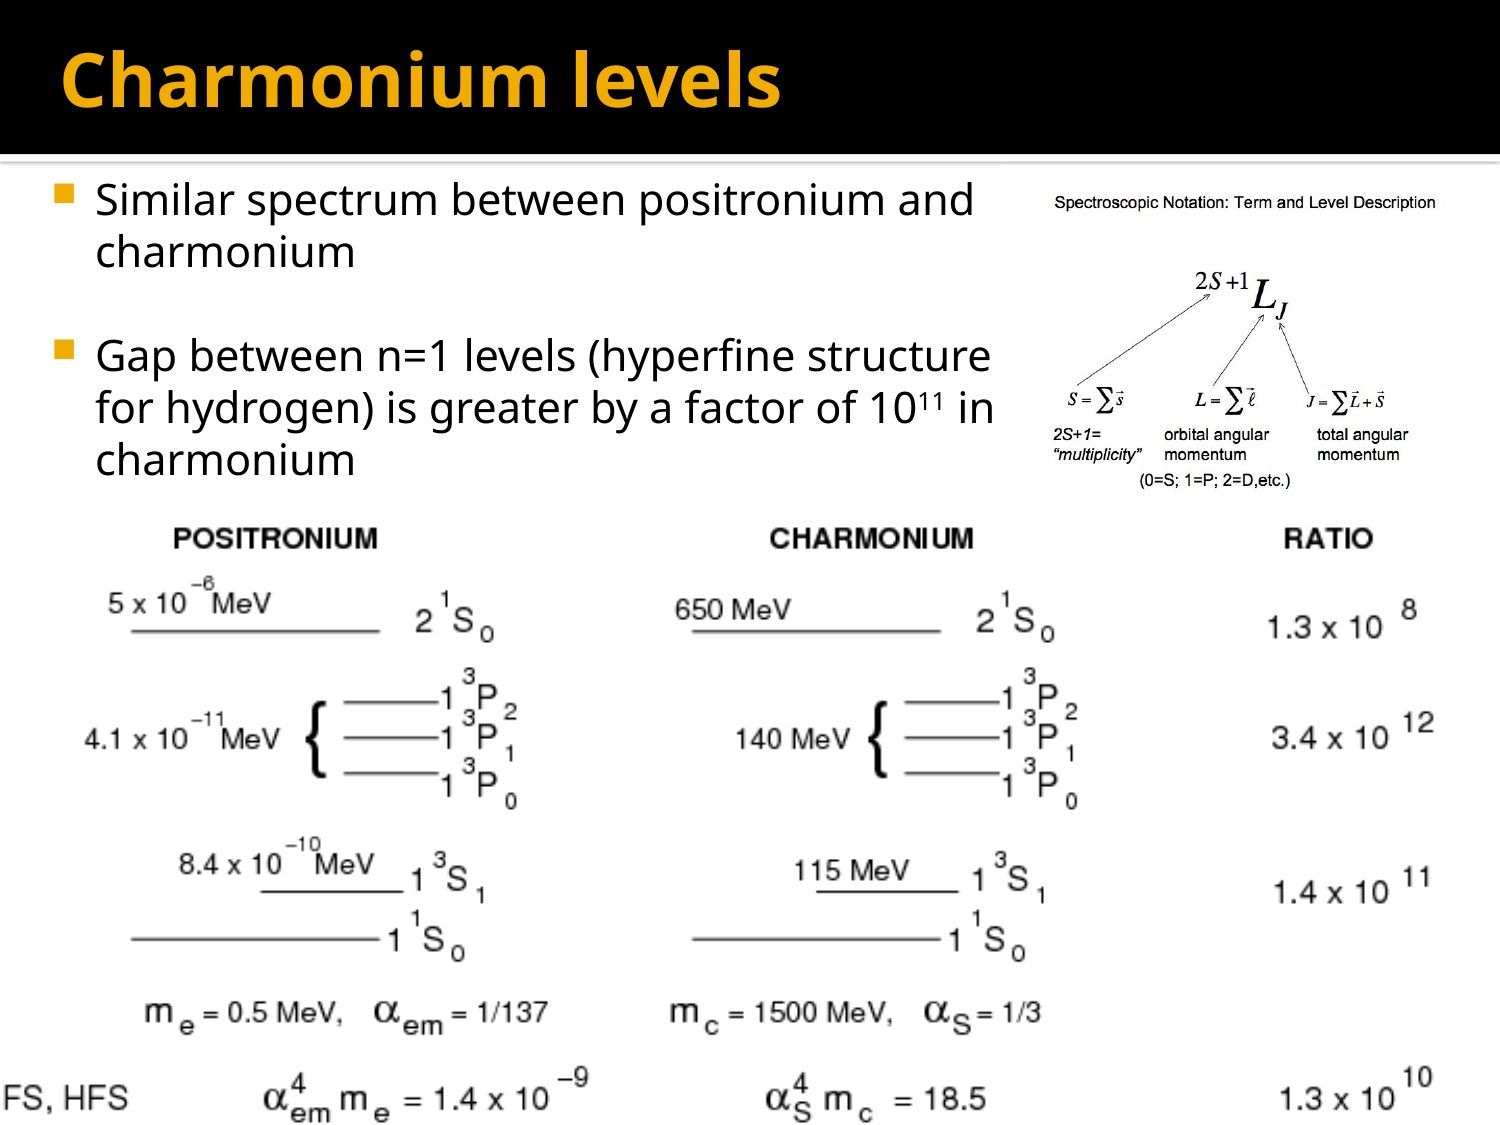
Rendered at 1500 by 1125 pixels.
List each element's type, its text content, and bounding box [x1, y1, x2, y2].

picture [0, 165, 1500, 1125]
list Similar spectrum between positronium and charmonium Gap between n=1 levels (hyperfine structure for hydrogen) is greater by a factor of 1011 in charmonium [25, 156, 1055, 496]
title Charmonium levels [44, 0, 1467, 155]
